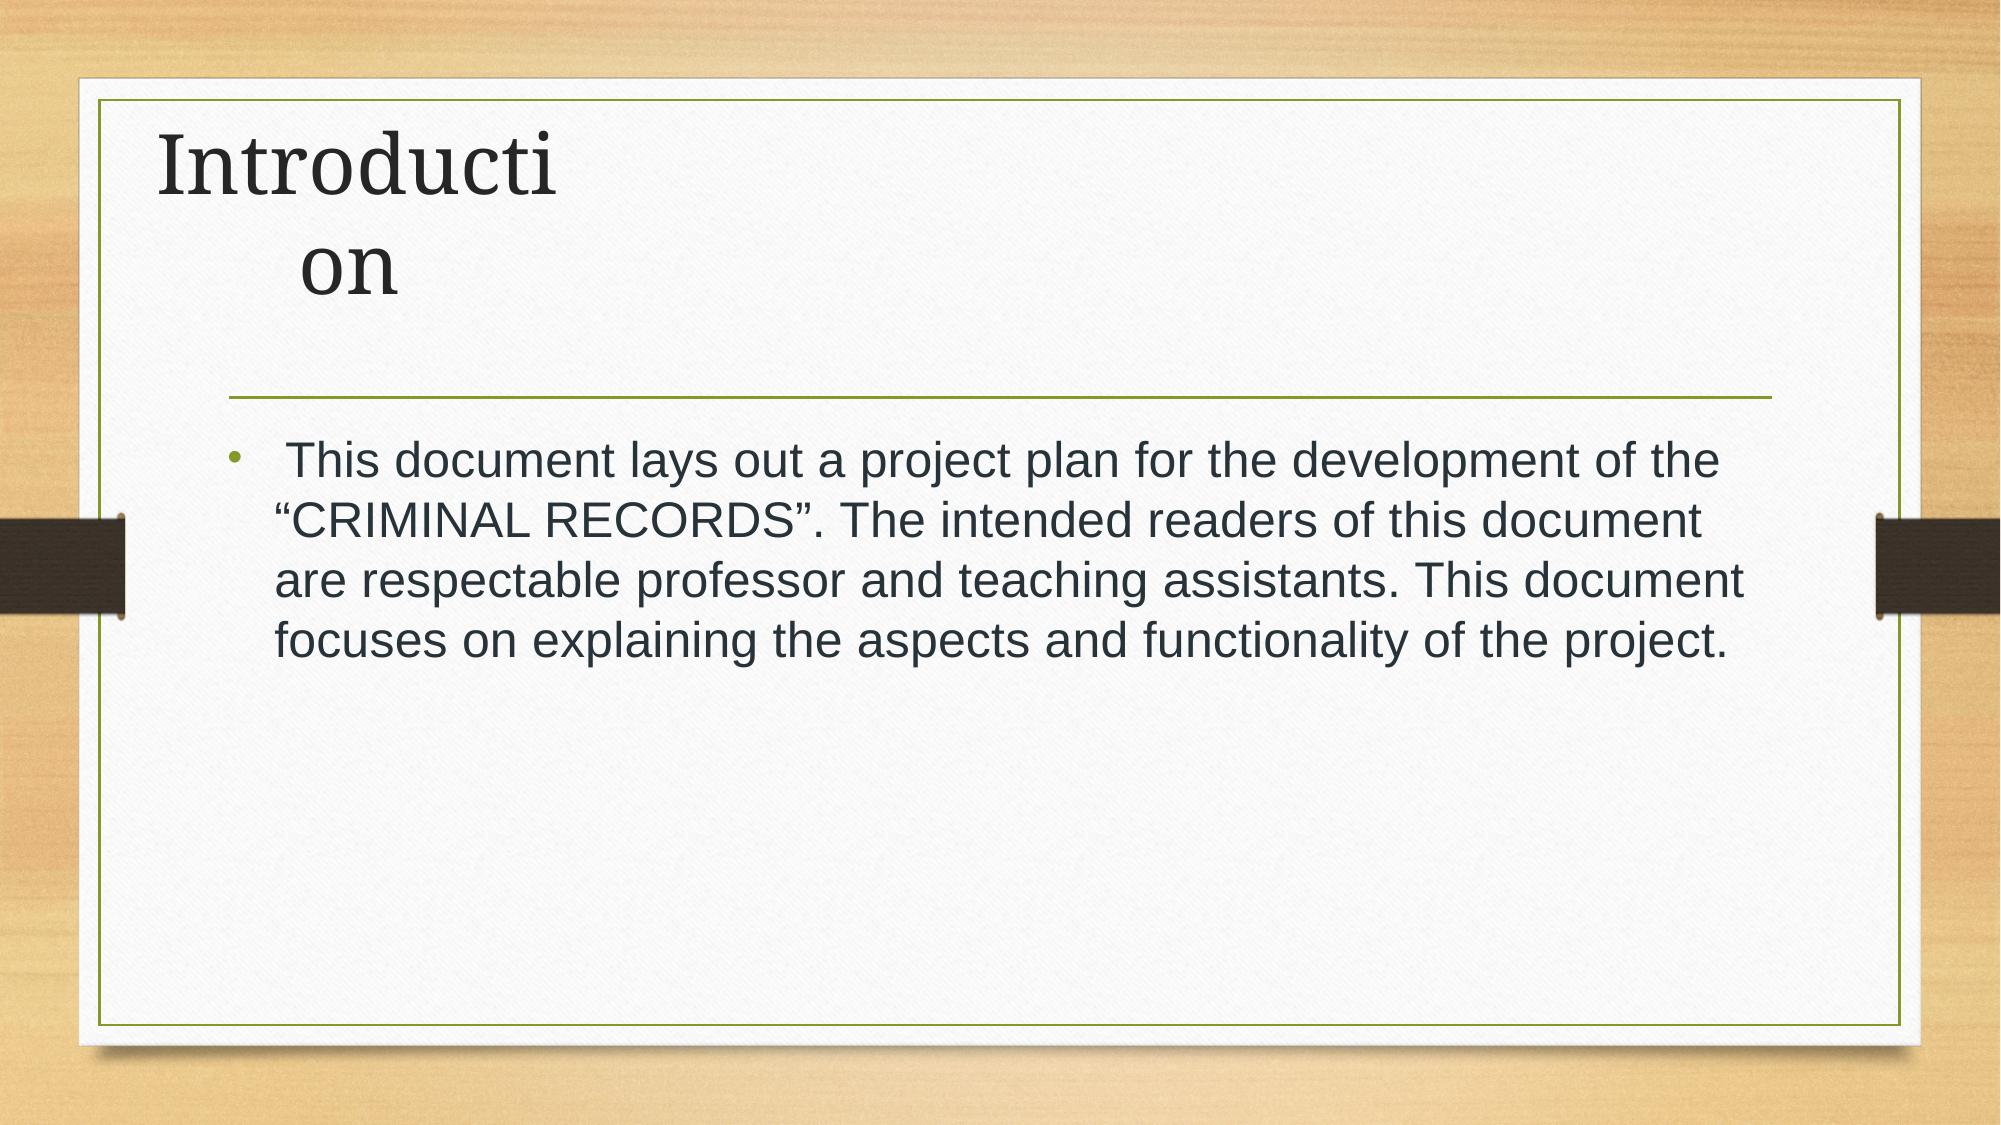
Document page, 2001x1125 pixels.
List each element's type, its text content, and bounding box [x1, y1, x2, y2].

list This document lays out a project plan for the development of the “CRIMINAL RECORDS”. The intended readers of this document are respectable professor and teaching assistants. This document focuses on explaining the aspects and functionality of the project. [212, 419, 1788, 964]
title Introduction [125, 119, 589, 303]
picture [0, 0, 2001, 1125]
